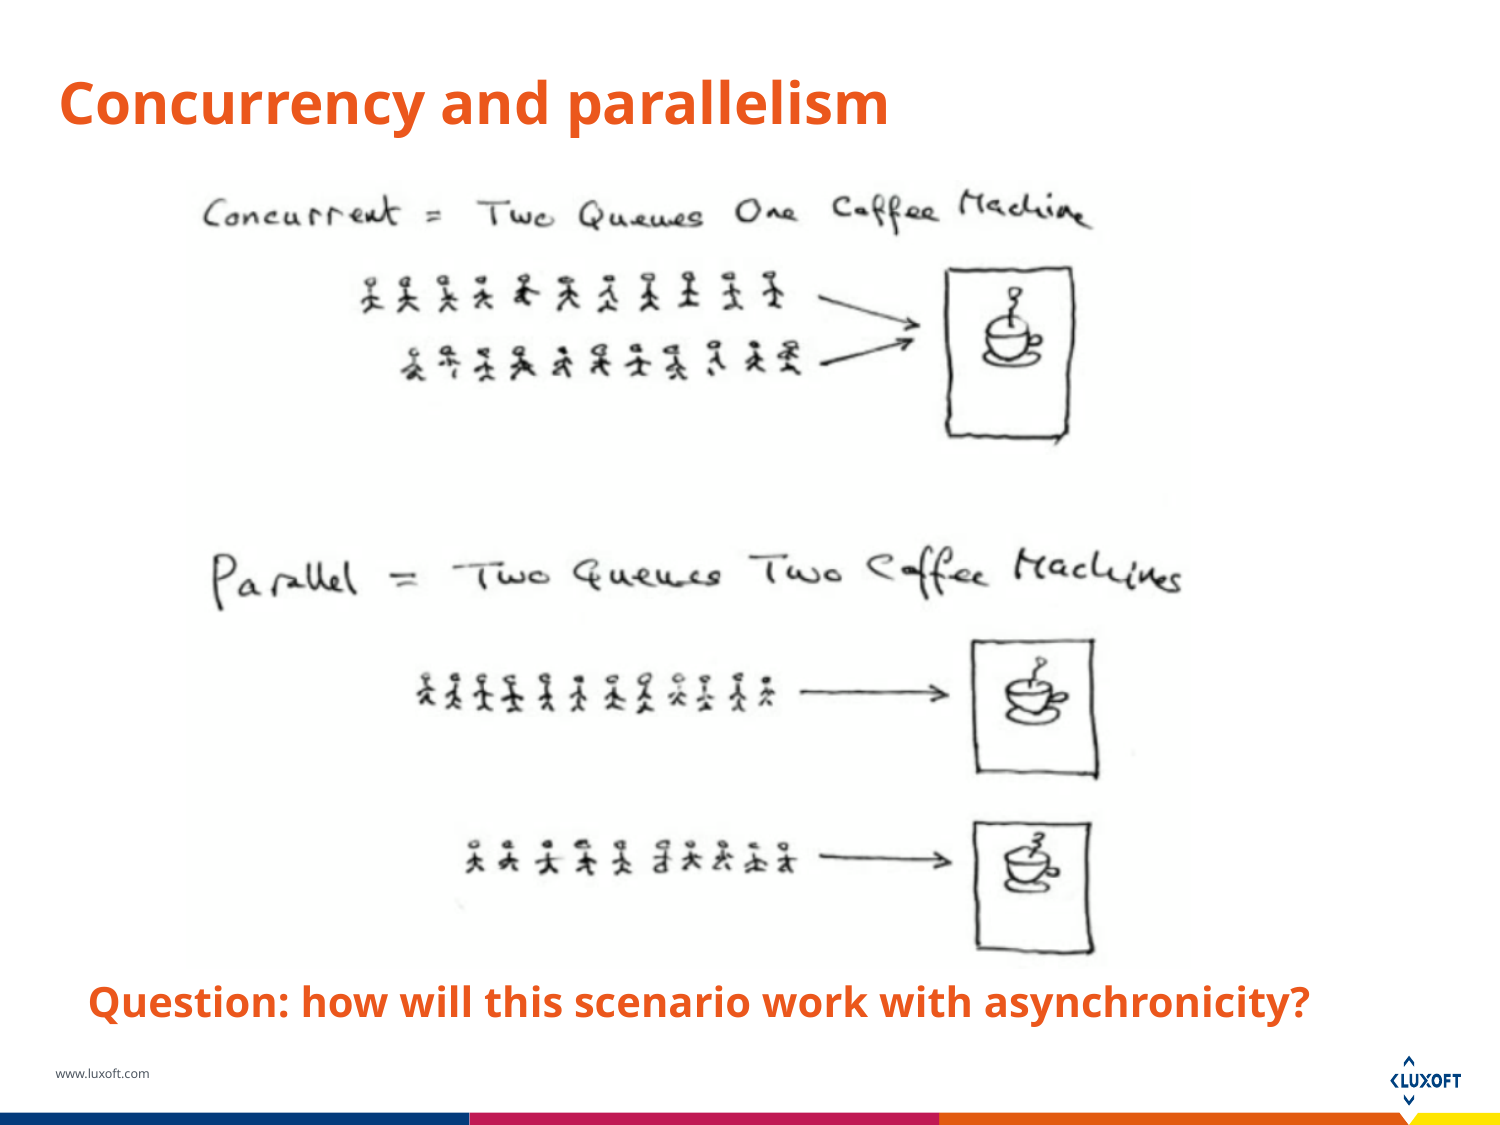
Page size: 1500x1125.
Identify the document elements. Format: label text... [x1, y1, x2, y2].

picture [186, 180, 1191, 969]
title Concurrency and parallelism [47, 59, 1028, 143]
text_box Question: how will this scenario work with asynchronicity? [72, 968, 1327, 1034]
